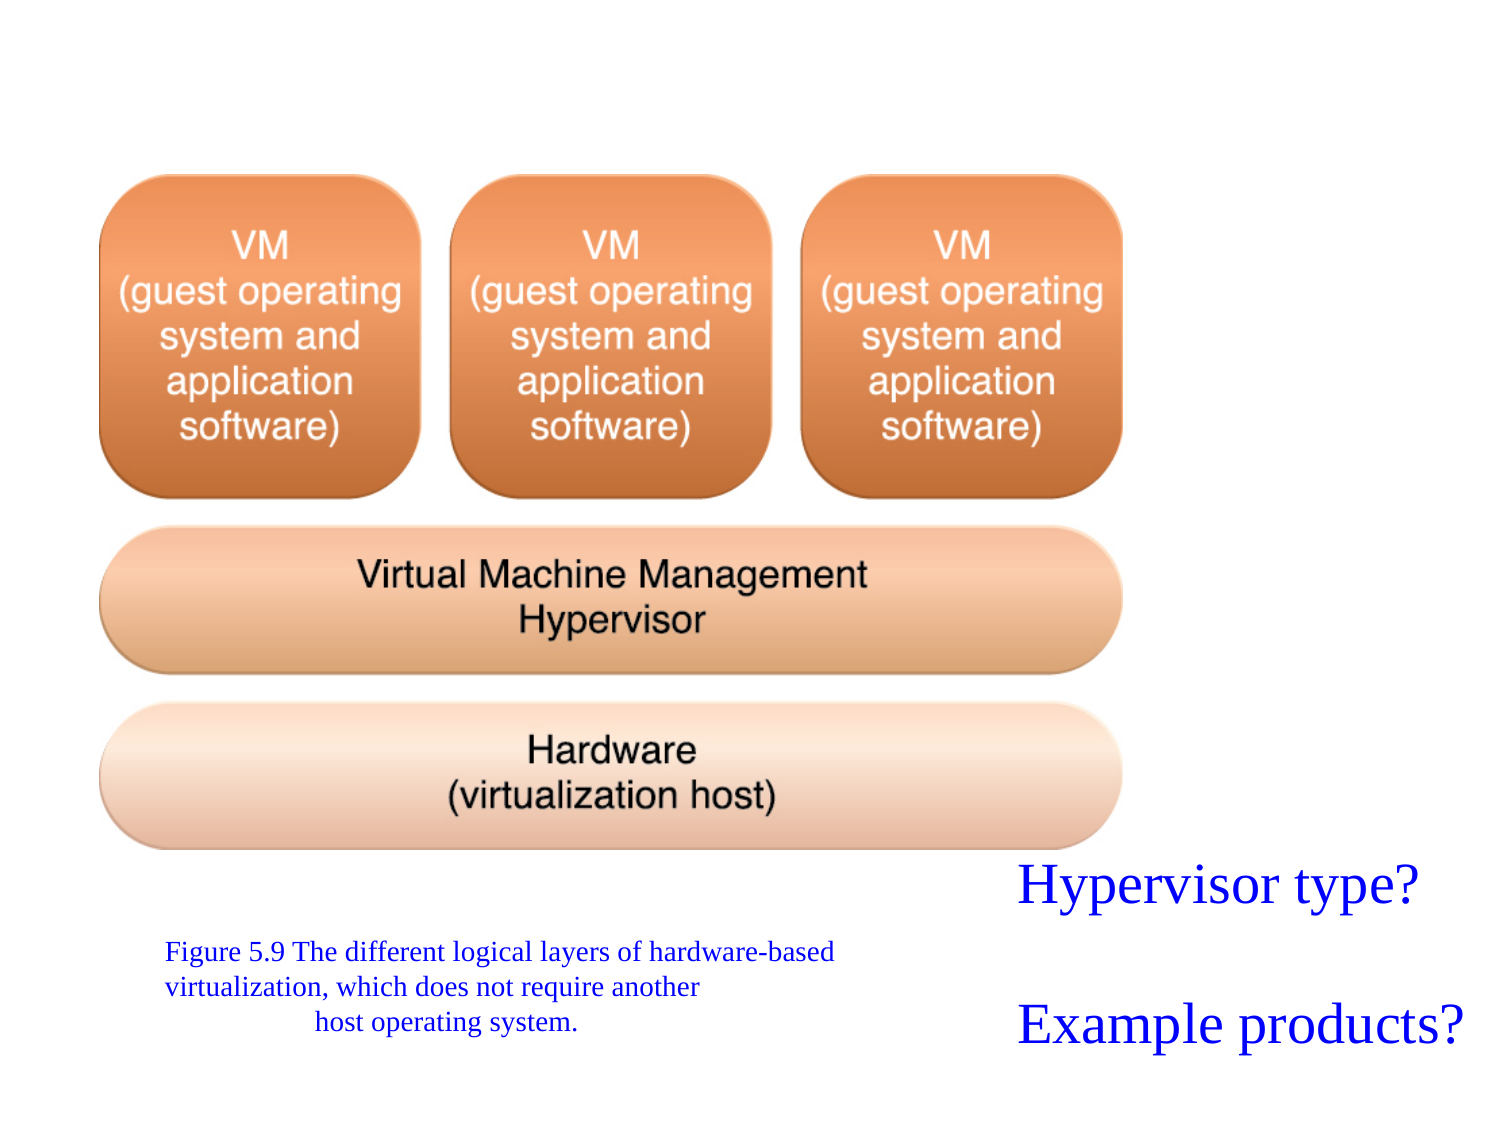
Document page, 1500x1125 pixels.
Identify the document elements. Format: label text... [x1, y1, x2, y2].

text_box Figure 5.9 The different logical layers of hardware-based virtualization, which does not require another host operating system. [149, 924, 992, 1045]
picture [99, 174, 1124, 851]
text_box Hypervisor type? Example products? [1002, 837, 1481, 1113]
